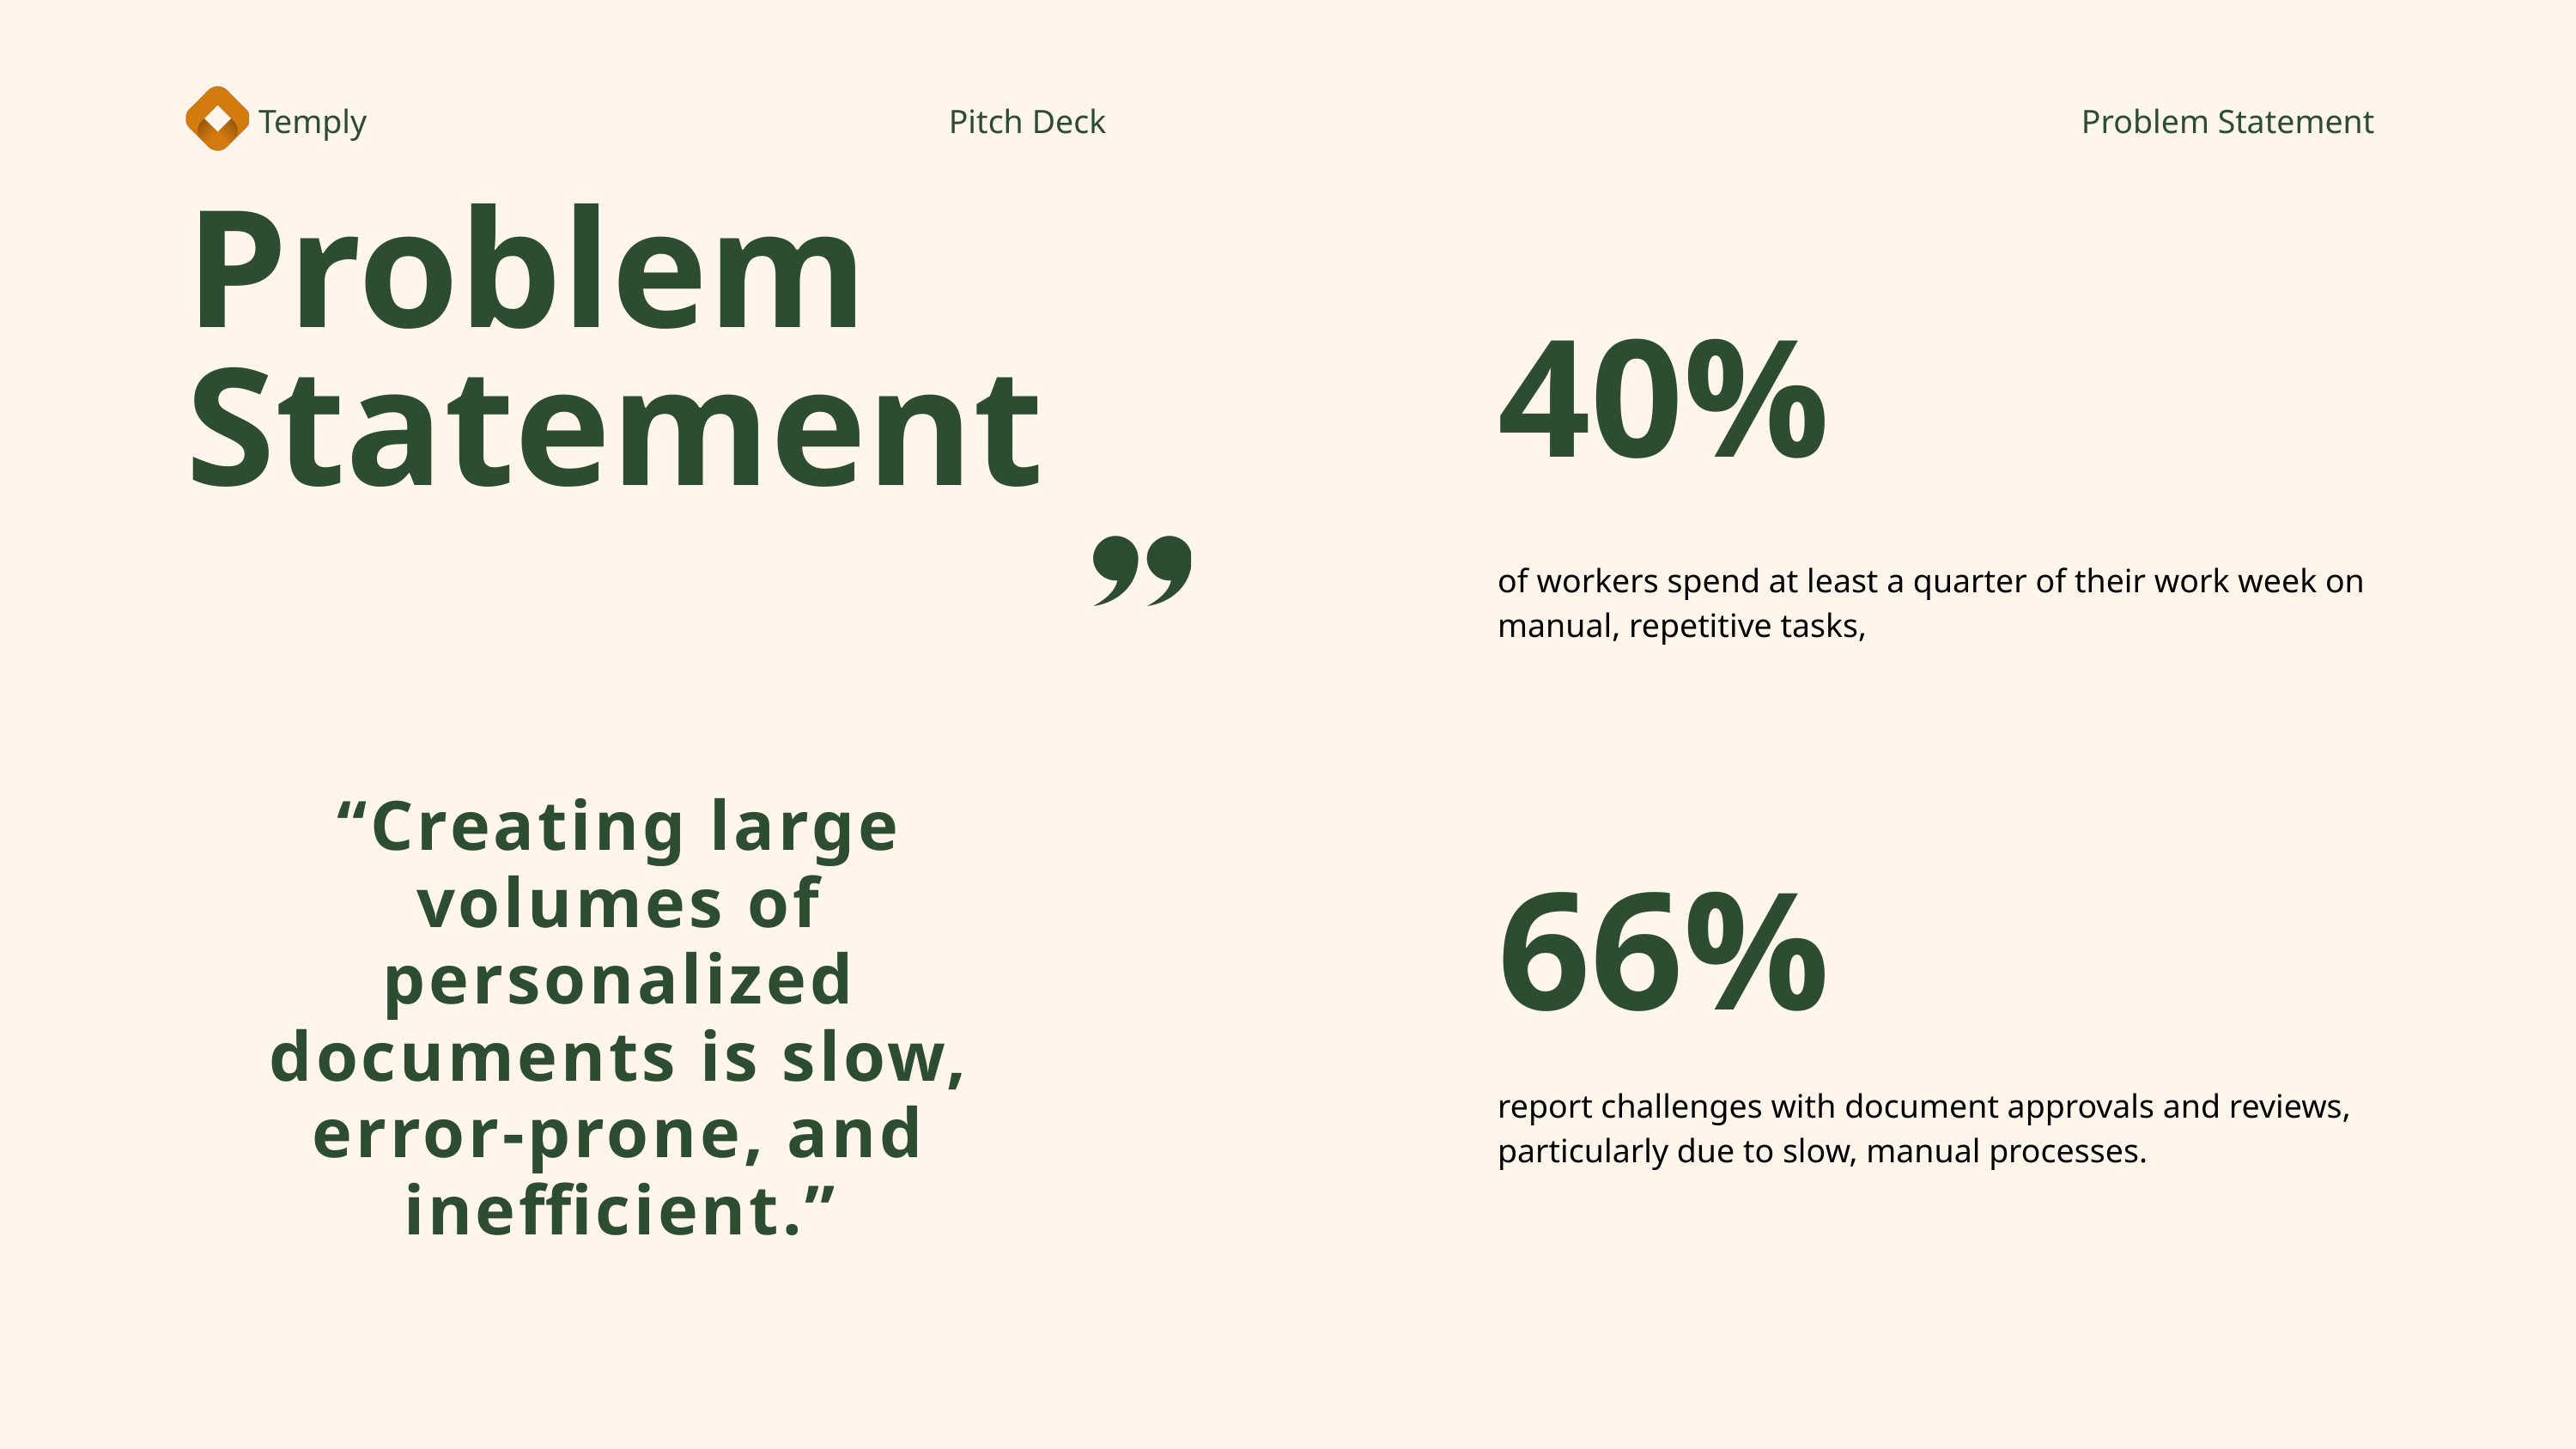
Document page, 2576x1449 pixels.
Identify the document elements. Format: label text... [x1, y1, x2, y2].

text_box [1092, 536, 1192, 606]
text_box 40% [1498, 331, 2049, 490]
text_box Problem Statement [185, 202, 1110, 518]
text_box 66% [1498, 884, 2028, 1043]
text_box Temply [258, 94, 756, 141]
text_box [185, 85, 250, 152]
text_box “Creating large volumes of personalized documents is slow, error-prone, and inefficient.” [185, 787, 1054, 1248]
text_box Pitch Deck [948, 94, 1336, 141]
text_box of workers spend at least a quarter of their work week on manual, repetitive tasks, [1498, 554, 2377, 645]
text_box report challenges with document approvals and reviews, particularly due to slow, manual processes. [1498, 1079, 2377, 1170]
text_box Problem Statement [1517, 94, 2375, 141]
